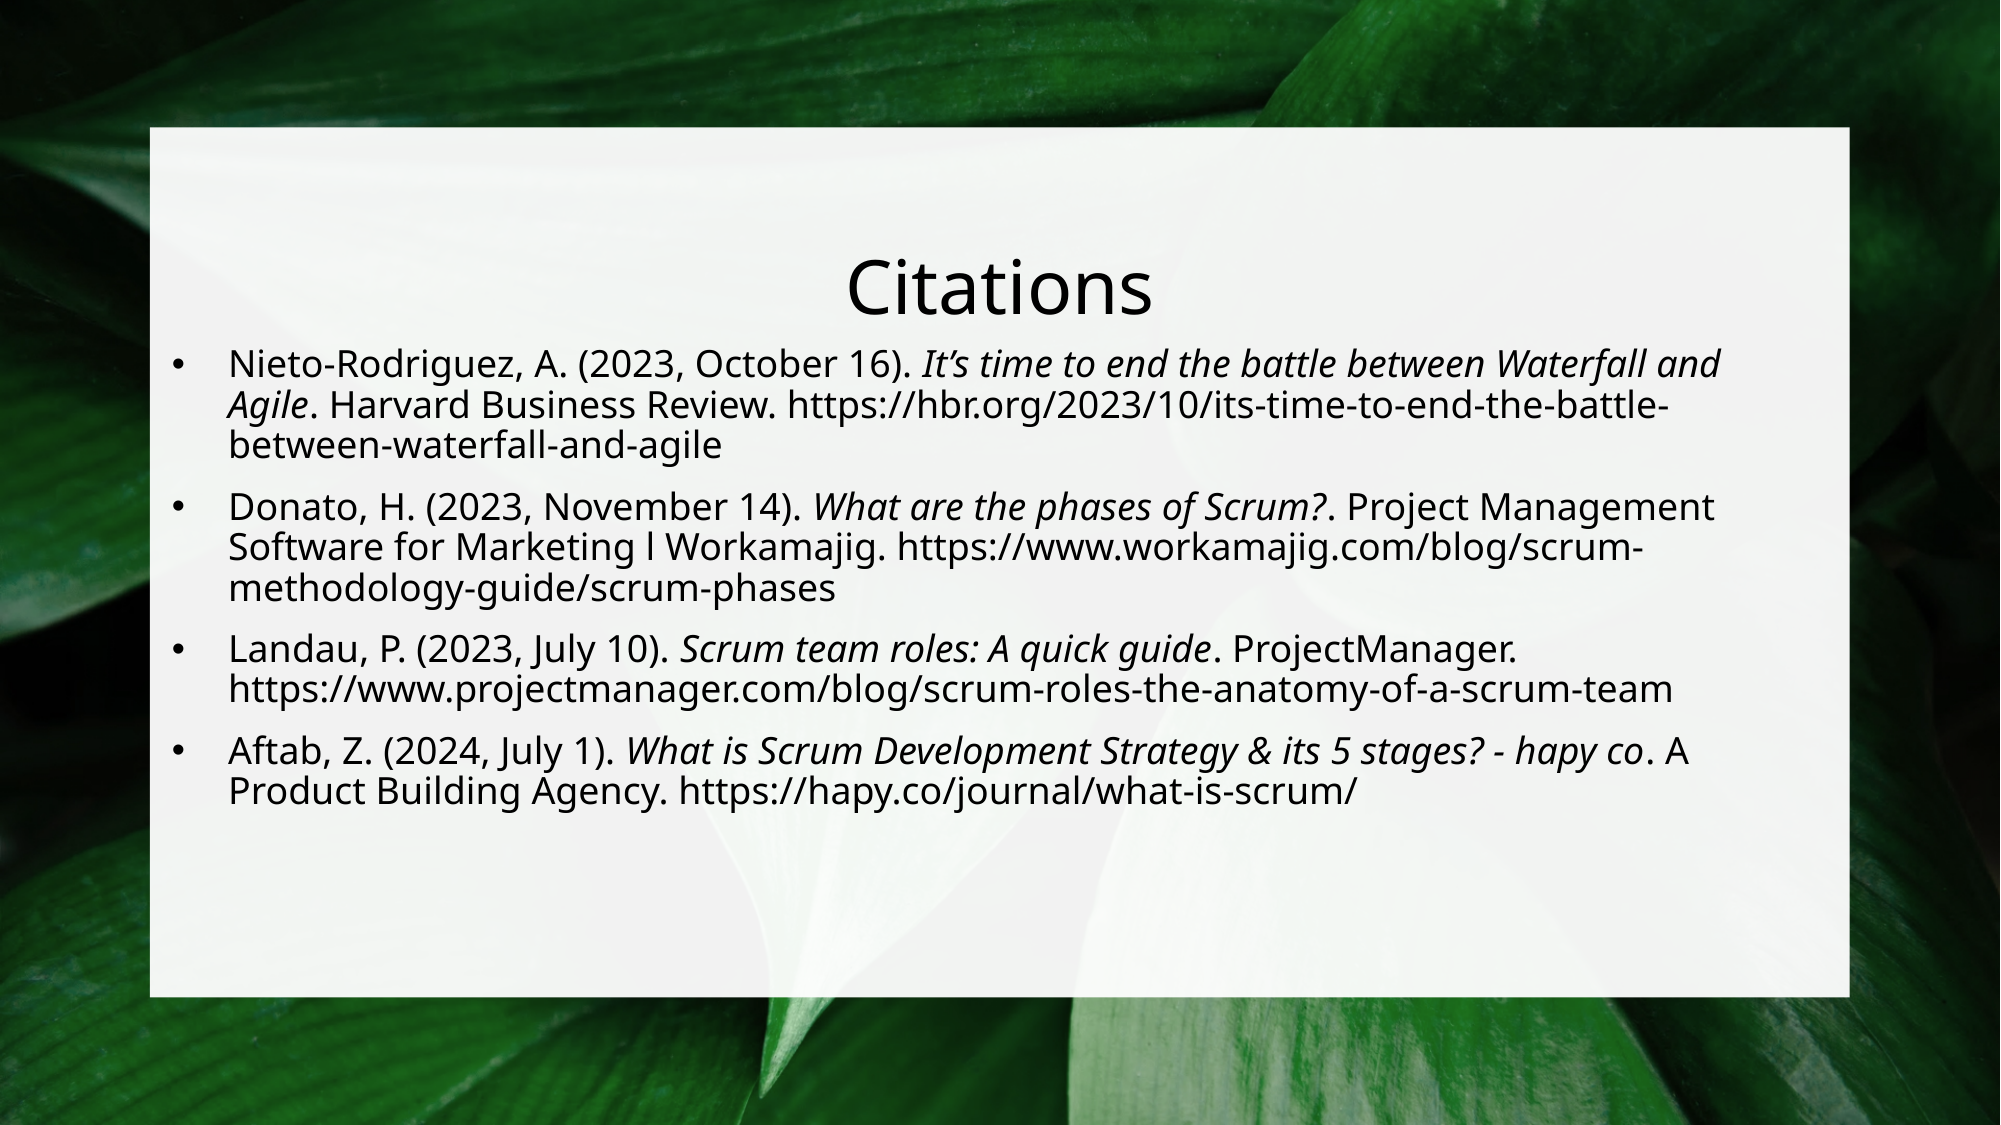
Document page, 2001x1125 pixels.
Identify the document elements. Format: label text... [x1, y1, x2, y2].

title Citations [176, 149, 1824, 338]
list Nieto-Rodriguez, A. (2023, October 16). It’s time to end the battle between Waterfall and Agile. Harvard Business Review. https://hbr.org/2023/10/its-time-to-end-the-battle-between-waterfall-and-agile Donato, H. (2023, November 14). What are the phases of Scrum?. Project Management Software for Marketing l Workamajig. https://www.workamajig.com/blog/scrum-methodology-guide/scrum-phases Landau, P. (2023, July 10). Scrum team roles: A quick guide. ProjectManager. https://www.projectmanager.com/blog/scrum-roles-the-anatomy-of-a-scrum-team Aftab, Z. (2024, July 1). What is Scrum Development Strategy & its 5 stages? - hapy co. A Product Building Agency. https://hapy.co/journal/what-is-scrum/ [156, 338, 1824, 946]
picture [0, 0, 2000, 1125]
